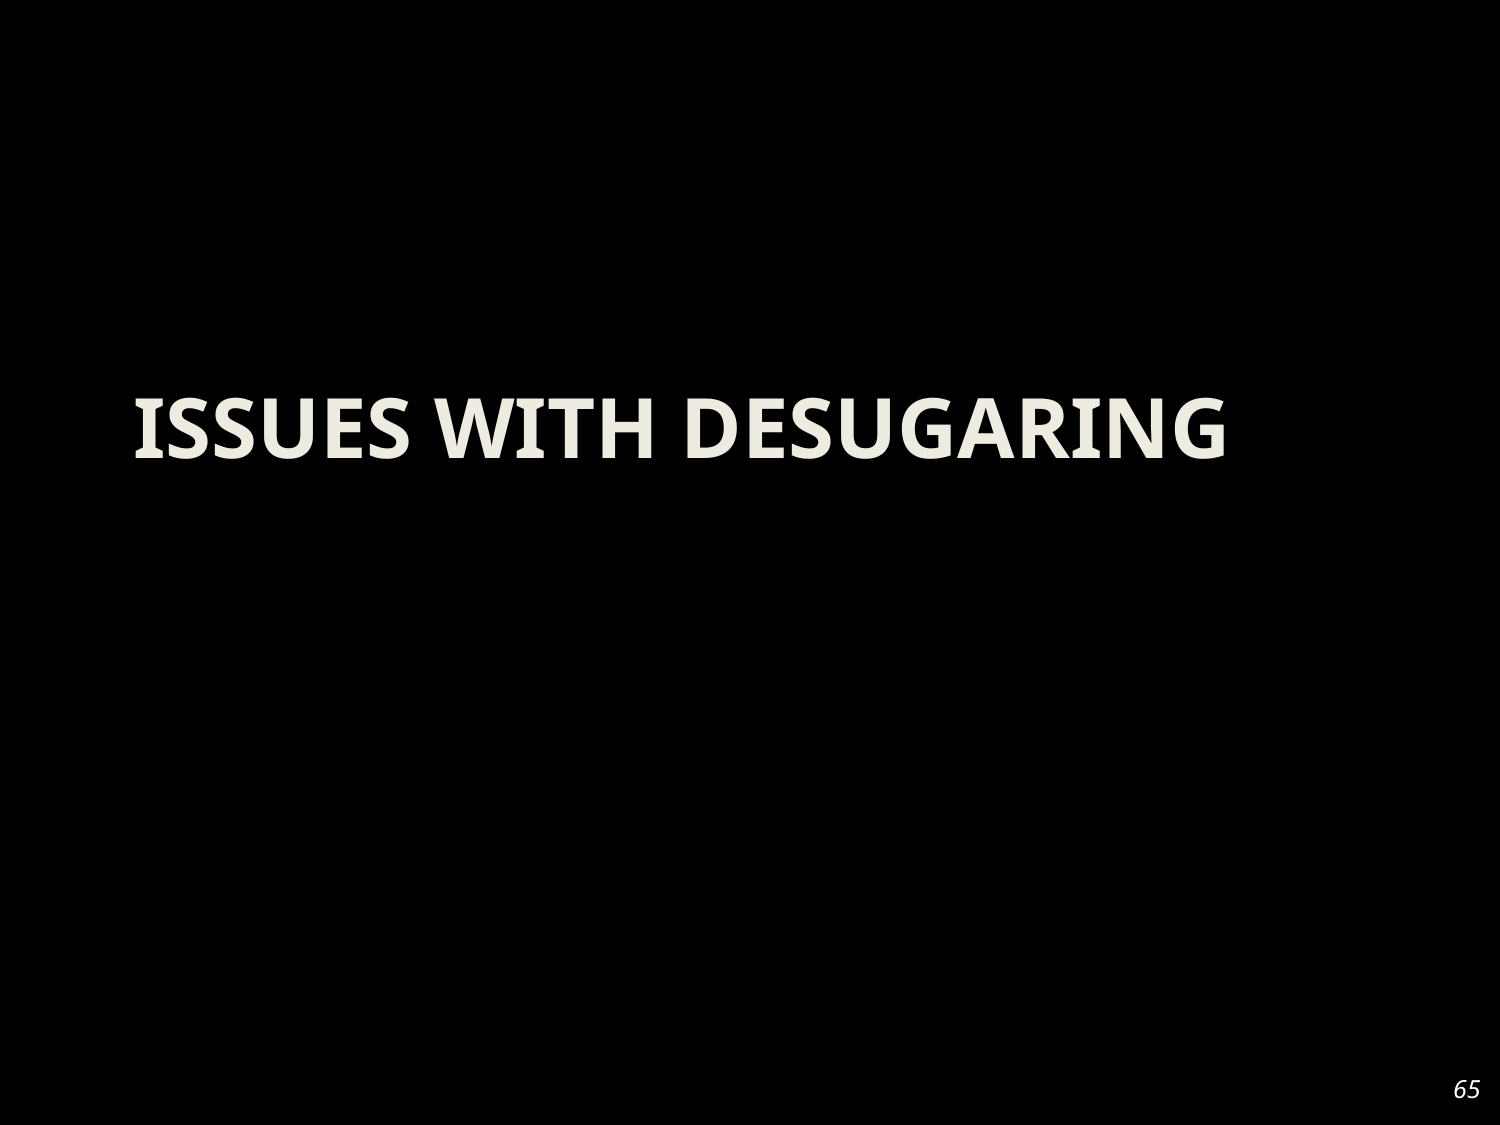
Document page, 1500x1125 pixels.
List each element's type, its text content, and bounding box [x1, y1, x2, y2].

slide_number 65 [1145, 1060, 1496, 1121]
title Issues with Desugaring [118, 313, 1394, 537]
